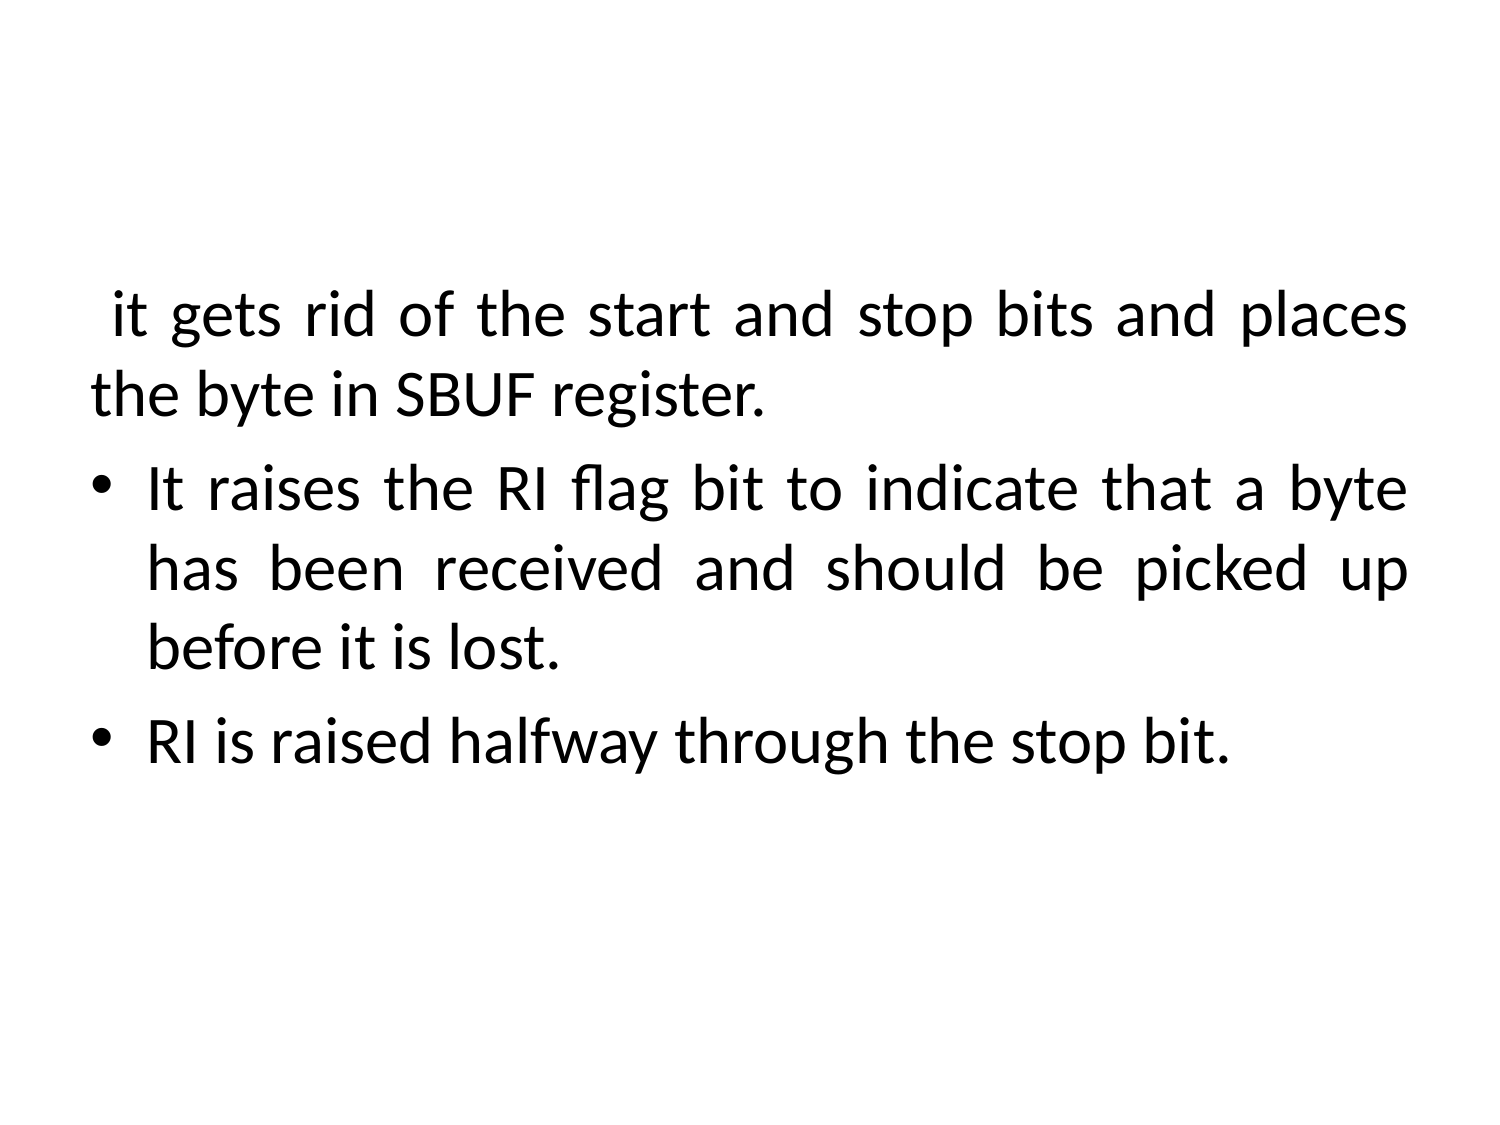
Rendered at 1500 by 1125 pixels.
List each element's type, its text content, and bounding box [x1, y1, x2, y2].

list it gets rid of the start and stop bits and places the byte in SBUF register. It raises the RI flag bit to indicate that a byte has been received and should be picked up before it is lost. RI is raised halfway through the stop bit. [75, 262, 1425, 1005]
